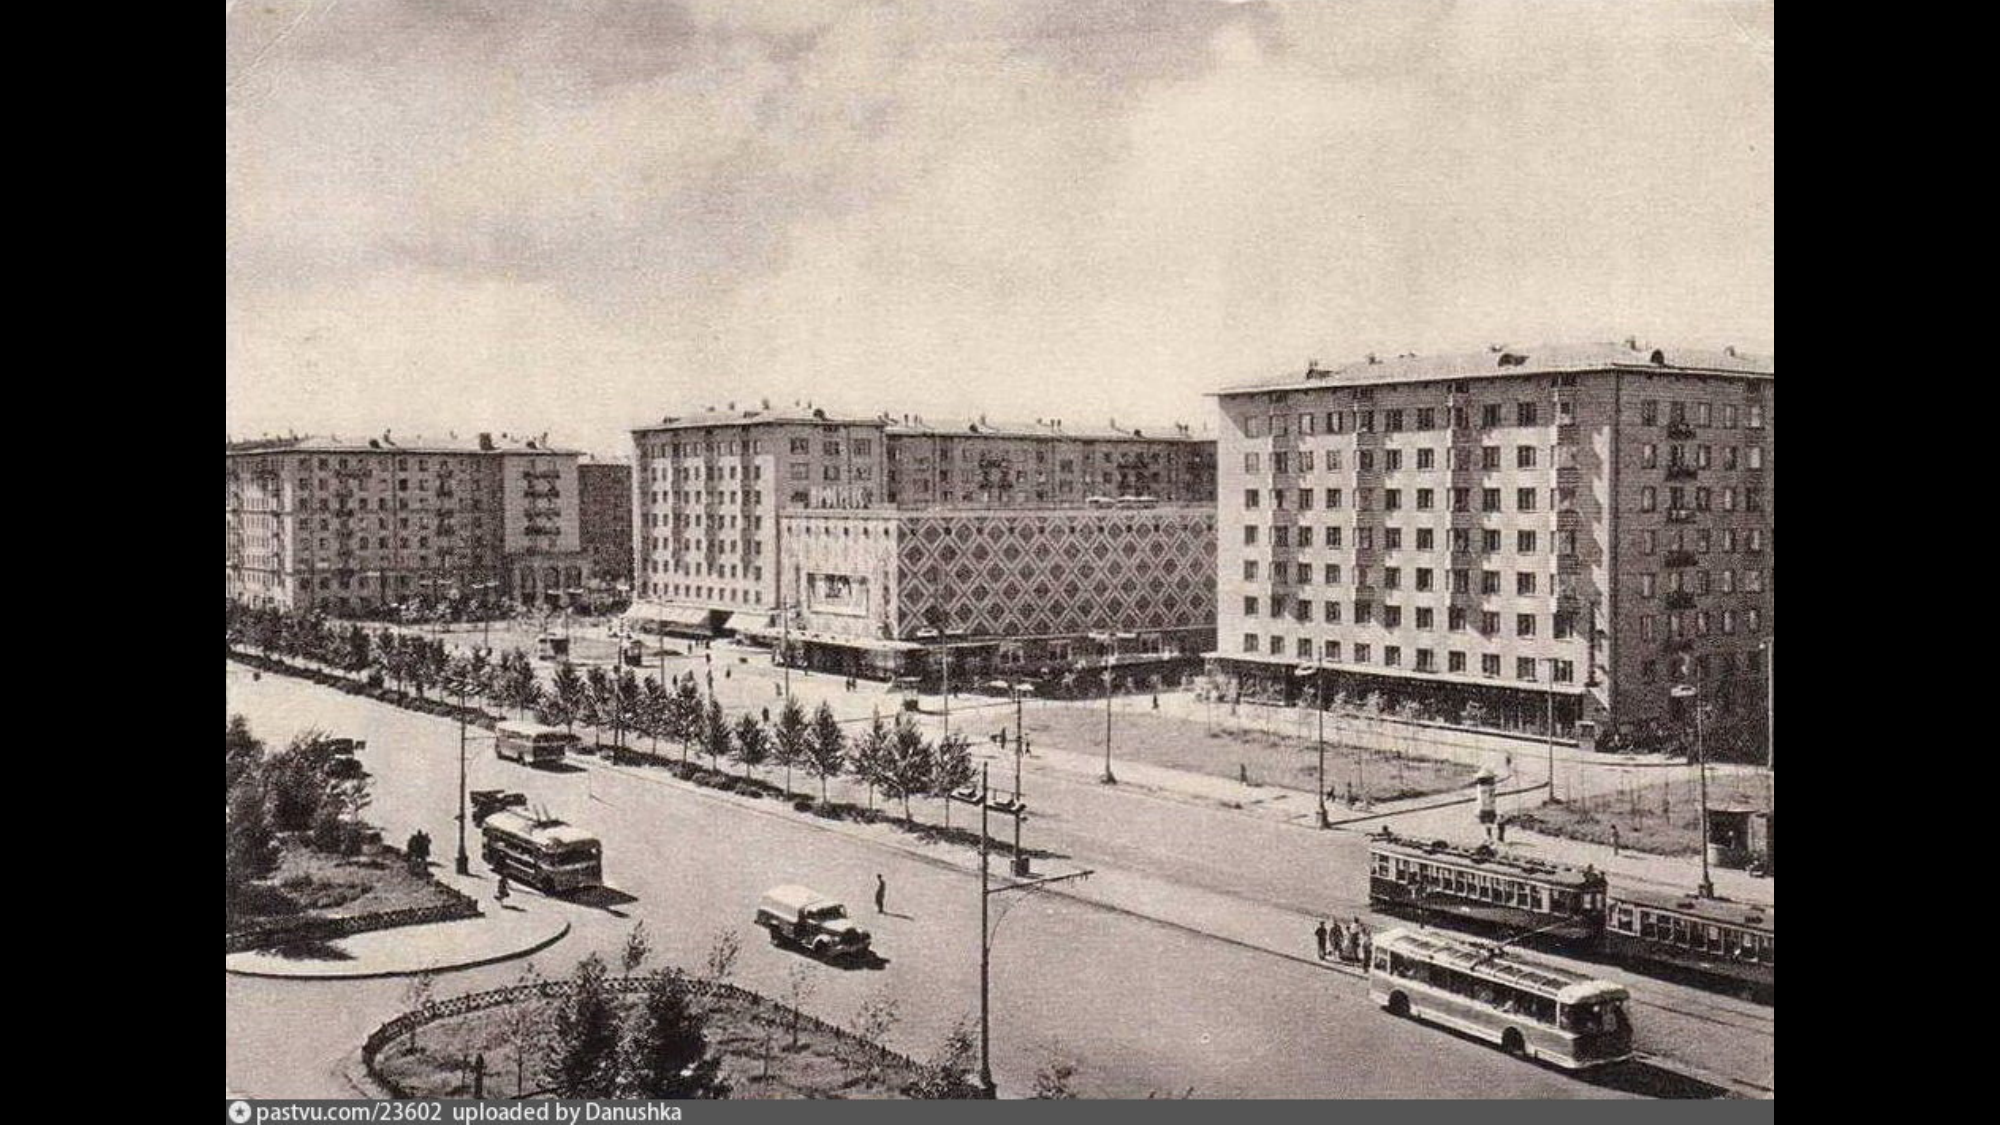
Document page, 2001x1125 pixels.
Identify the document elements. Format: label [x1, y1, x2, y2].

picture [226, 0, 1774, 1125]
